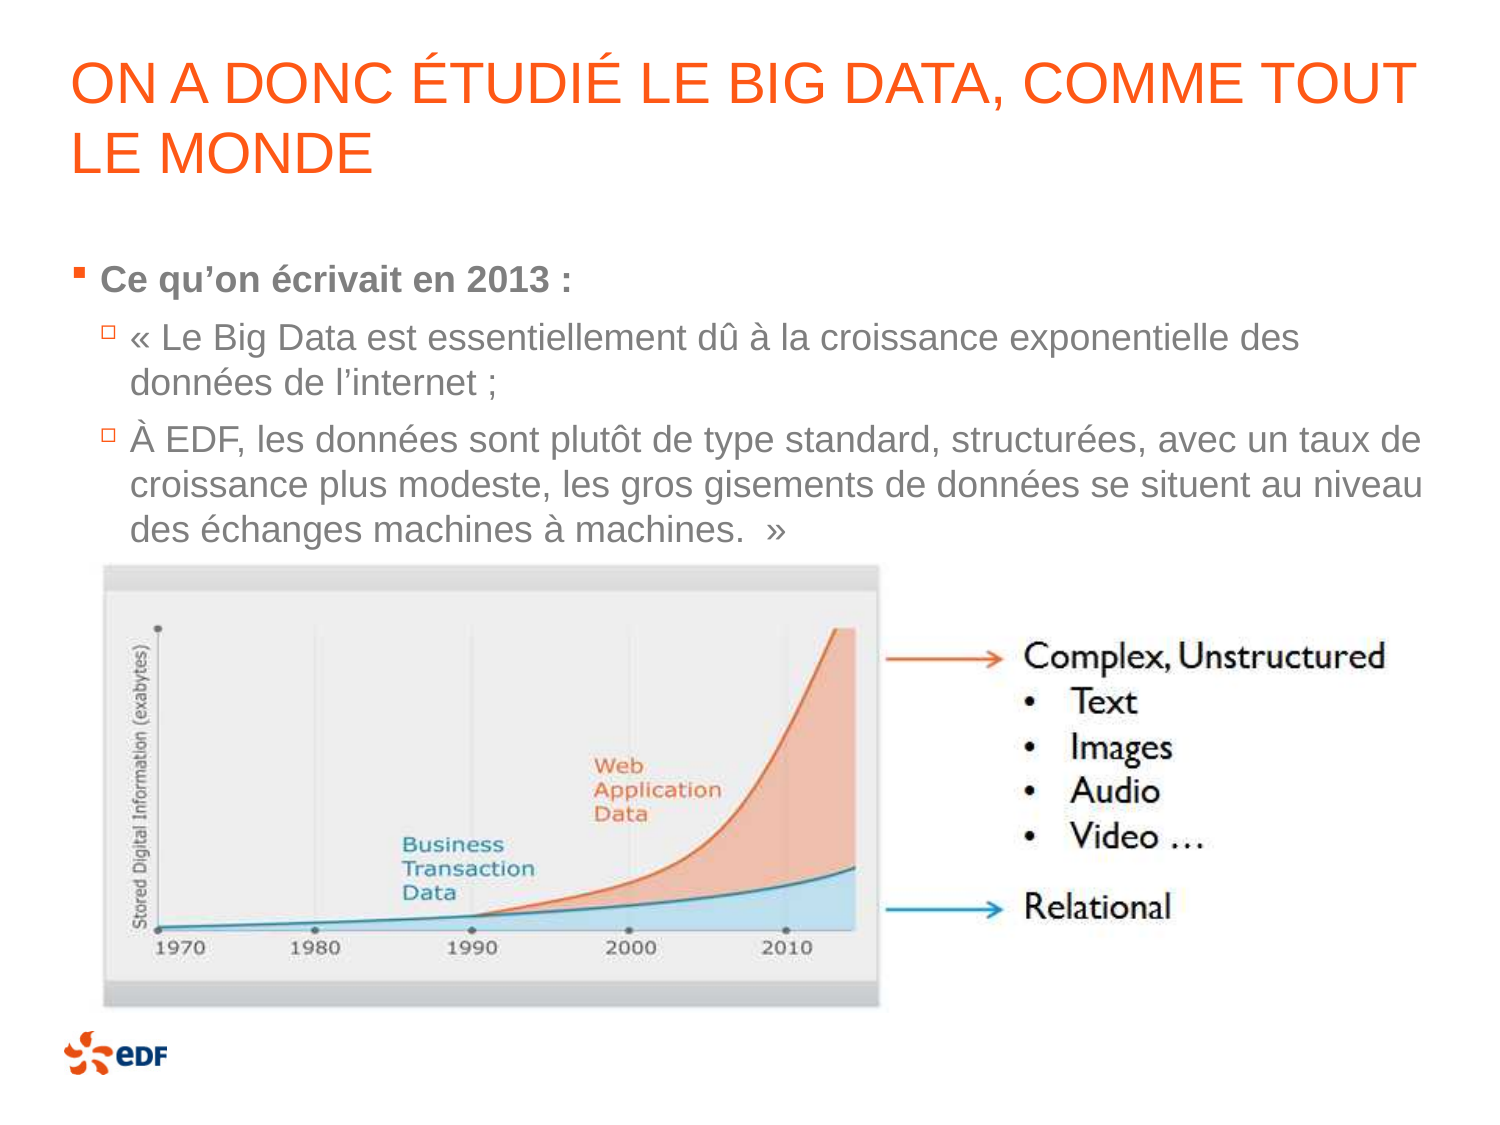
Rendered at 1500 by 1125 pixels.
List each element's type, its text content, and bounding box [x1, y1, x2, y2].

picture [64, 1031, 167, 1075]
picture [88, 561, 1412, 1013]
list Ce qu’on écrivait en 2013 : « Le Big Data est essentiellement dû à la croissance exponentielle des données de l’internet ; À EDF, les données sont plutôt de type standard, structurées, avec un taux de croissance plus modeste, les gros gisements de données se situent au niveau des échanges machines à machines. » [64, 255, 1436, 941]
title On a donc étudié le big Data, comme tout le monde [64, 45, 1471, 185]
